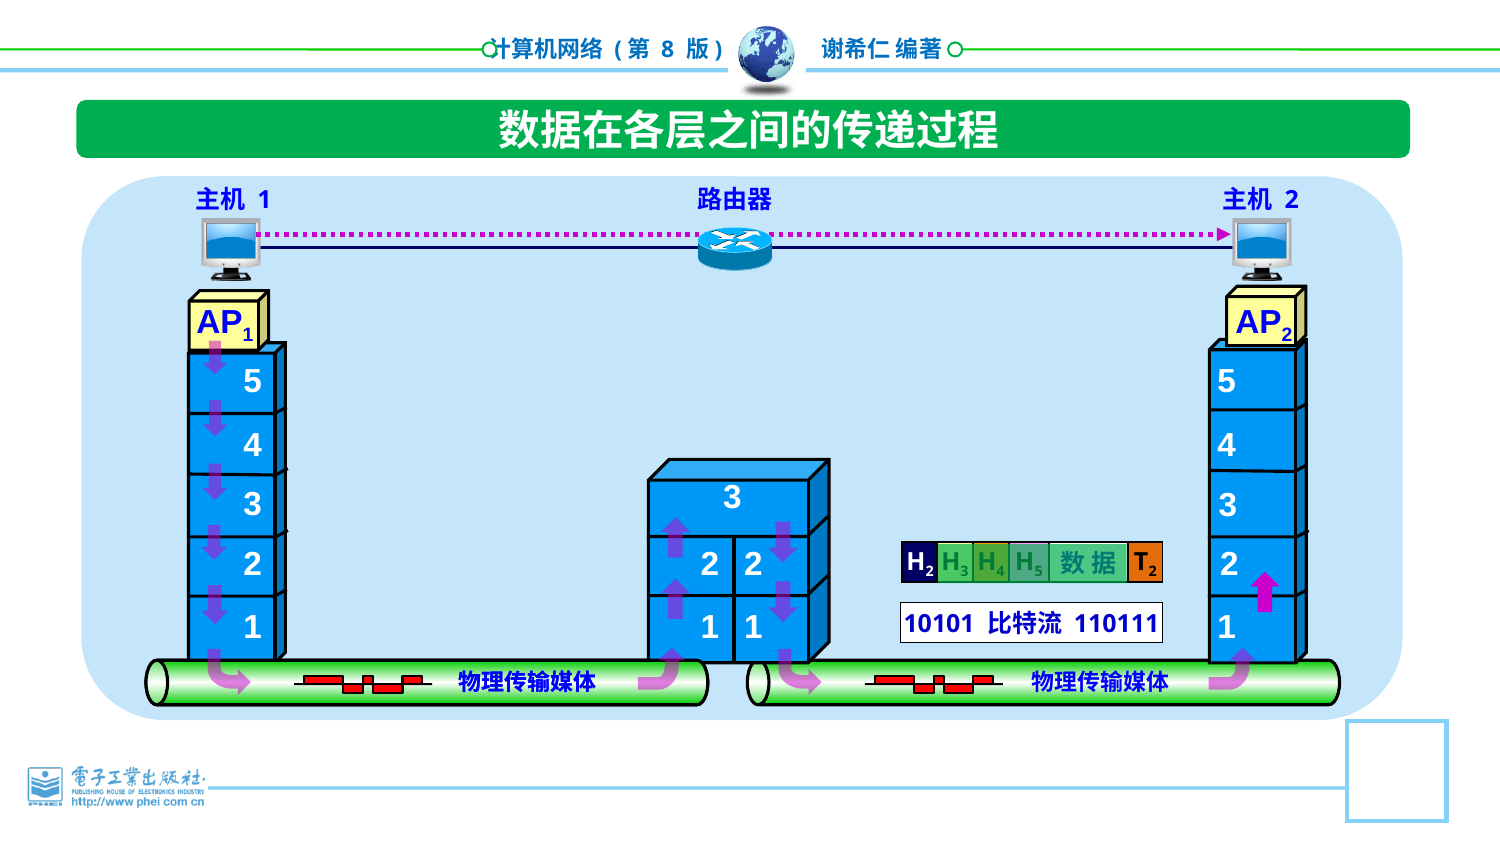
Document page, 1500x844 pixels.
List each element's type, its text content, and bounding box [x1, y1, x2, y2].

picture [737, 242, 759, 250]
text_box [637, 672, 678, 690]
text_box [79, 174, 1405, 723]
text_box [1208, 671, 1249, 690]
text_box 10101 比特流 110111 [900, 602, 1163, 643]
text_box [778, 672, 822, 695]
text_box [901, 541, 1163, 584]
picture [736, 24, 796, 99]
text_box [293, 675, 433, 693]
text_box 物理传输媒体 [1016, 660, 1185, 703]
picture [697, 226, 773, 242]
picture [713, 232, 734, 238]
text_box 路由器 [682, 176, 788, 221]
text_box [864, 675, 1004, 693]
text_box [646, 459, 830, 663]
text_box [208, 672, 251, 695]
picture [196, 214, 265, 283]
picture [738, 232, 758, 239]
text_box [145, 660, 708, 705]
picture [23, 764, 208, 809]
list 数据在各层之间的传递过程 [204, 99, 1293, 158]
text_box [180, 290, 289, 663]
picture [712, 241, 732, 251]
text_box 主机 2 [1208, 176, 1314, 221]
picture [697, 259, 773, 271]
text_box 主机 1 [180, 176, 287, 221]
picture [1227, 214, 1296, 283]
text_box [1201, 285, 1309, 663]
text_box 物理传输媒体 [443, 660, 612, 703]
text_box [747, 660, 1340, 705]
